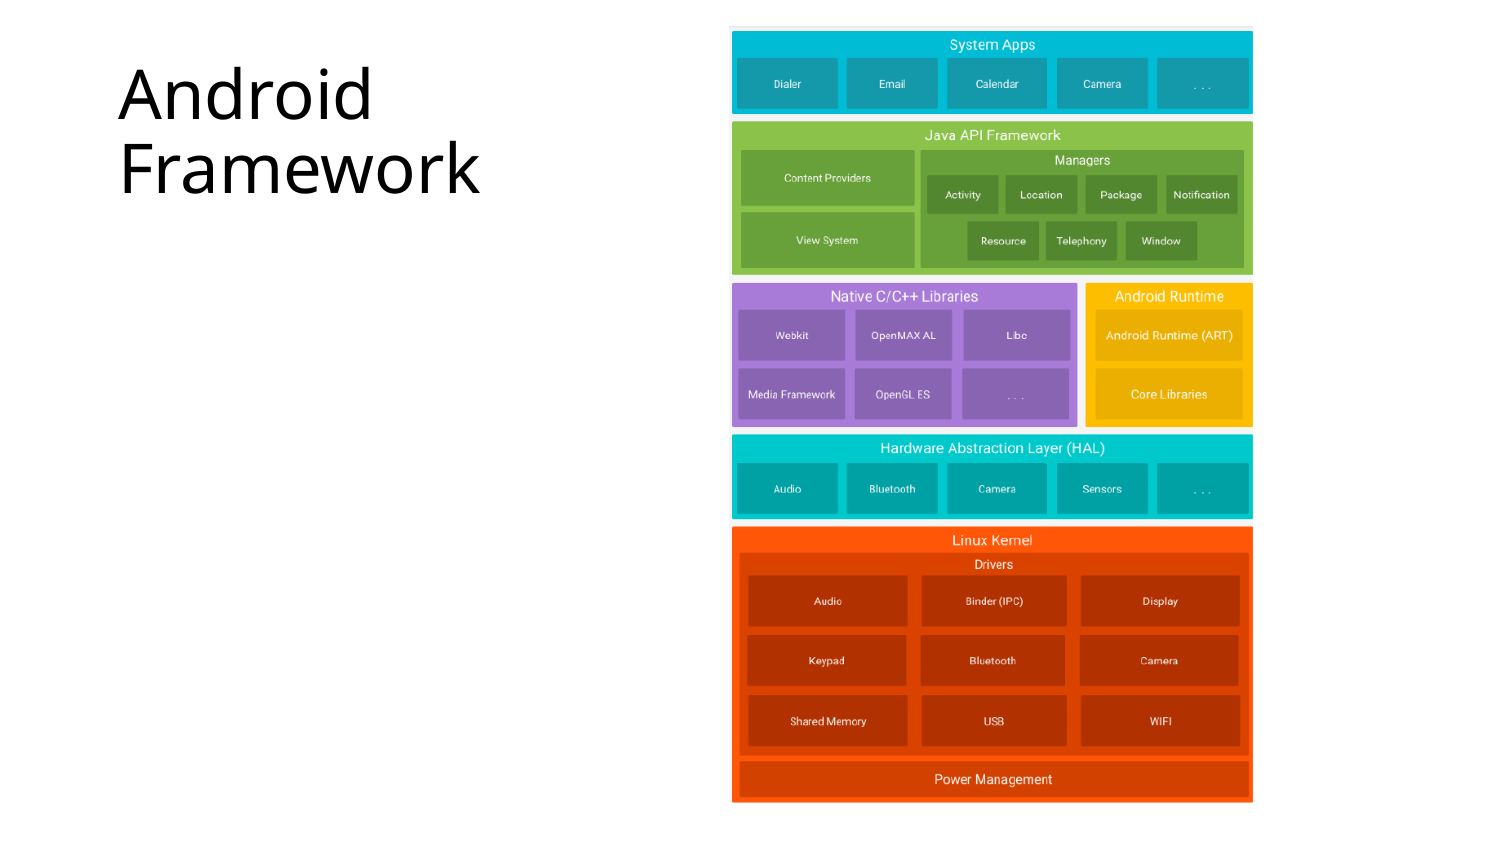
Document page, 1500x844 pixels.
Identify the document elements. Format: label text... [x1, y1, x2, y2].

title Android Framework [103, 44, 524, 208]
picture [729, 26, 1253, 803]
